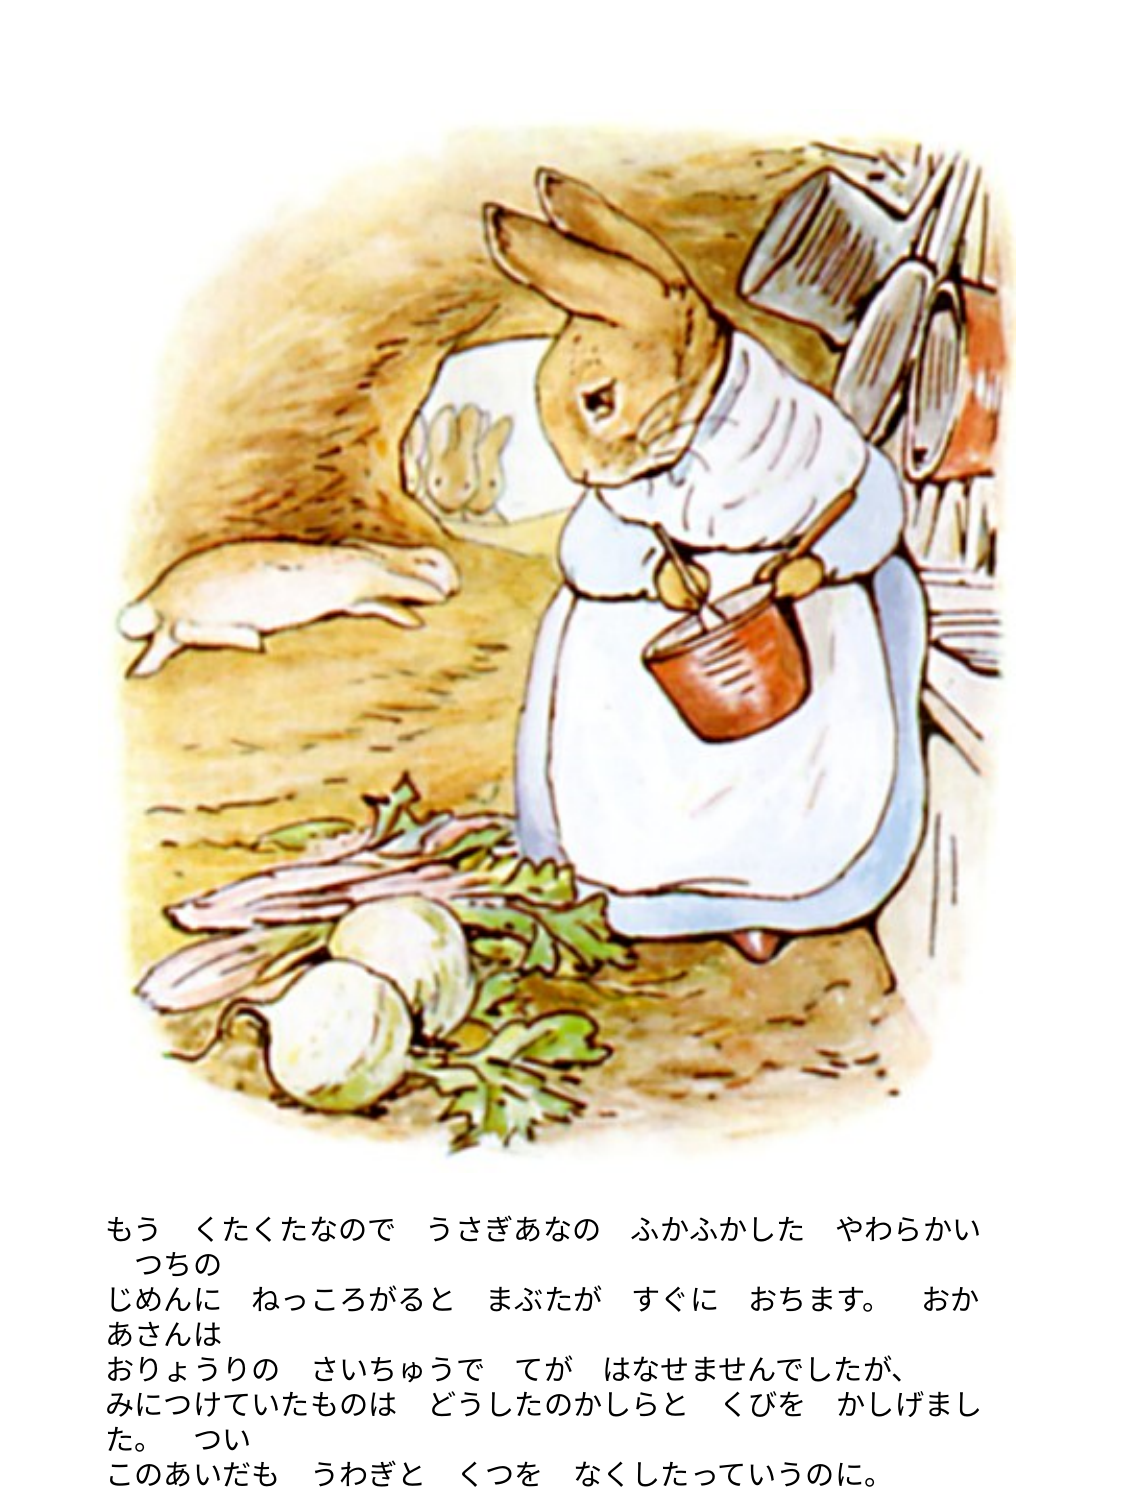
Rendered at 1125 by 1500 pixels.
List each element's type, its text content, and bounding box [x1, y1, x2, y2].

picture [98, 109, 1016, 1173]
text_box もう くたくたなので うさぎあなの ふかふかした やわらかい つちの じめんに ねっころがると まぶたが すぐに おちます。 おかあさんは おりょうりの さいちゅうで てが はなせませんでしたが、 みにつけていたものは どうしたのかしらと くびを かしげました。 つい このあいだも うわぎと くつを なくしたっていうのに。 [90, 1204, 1023, 1499]
